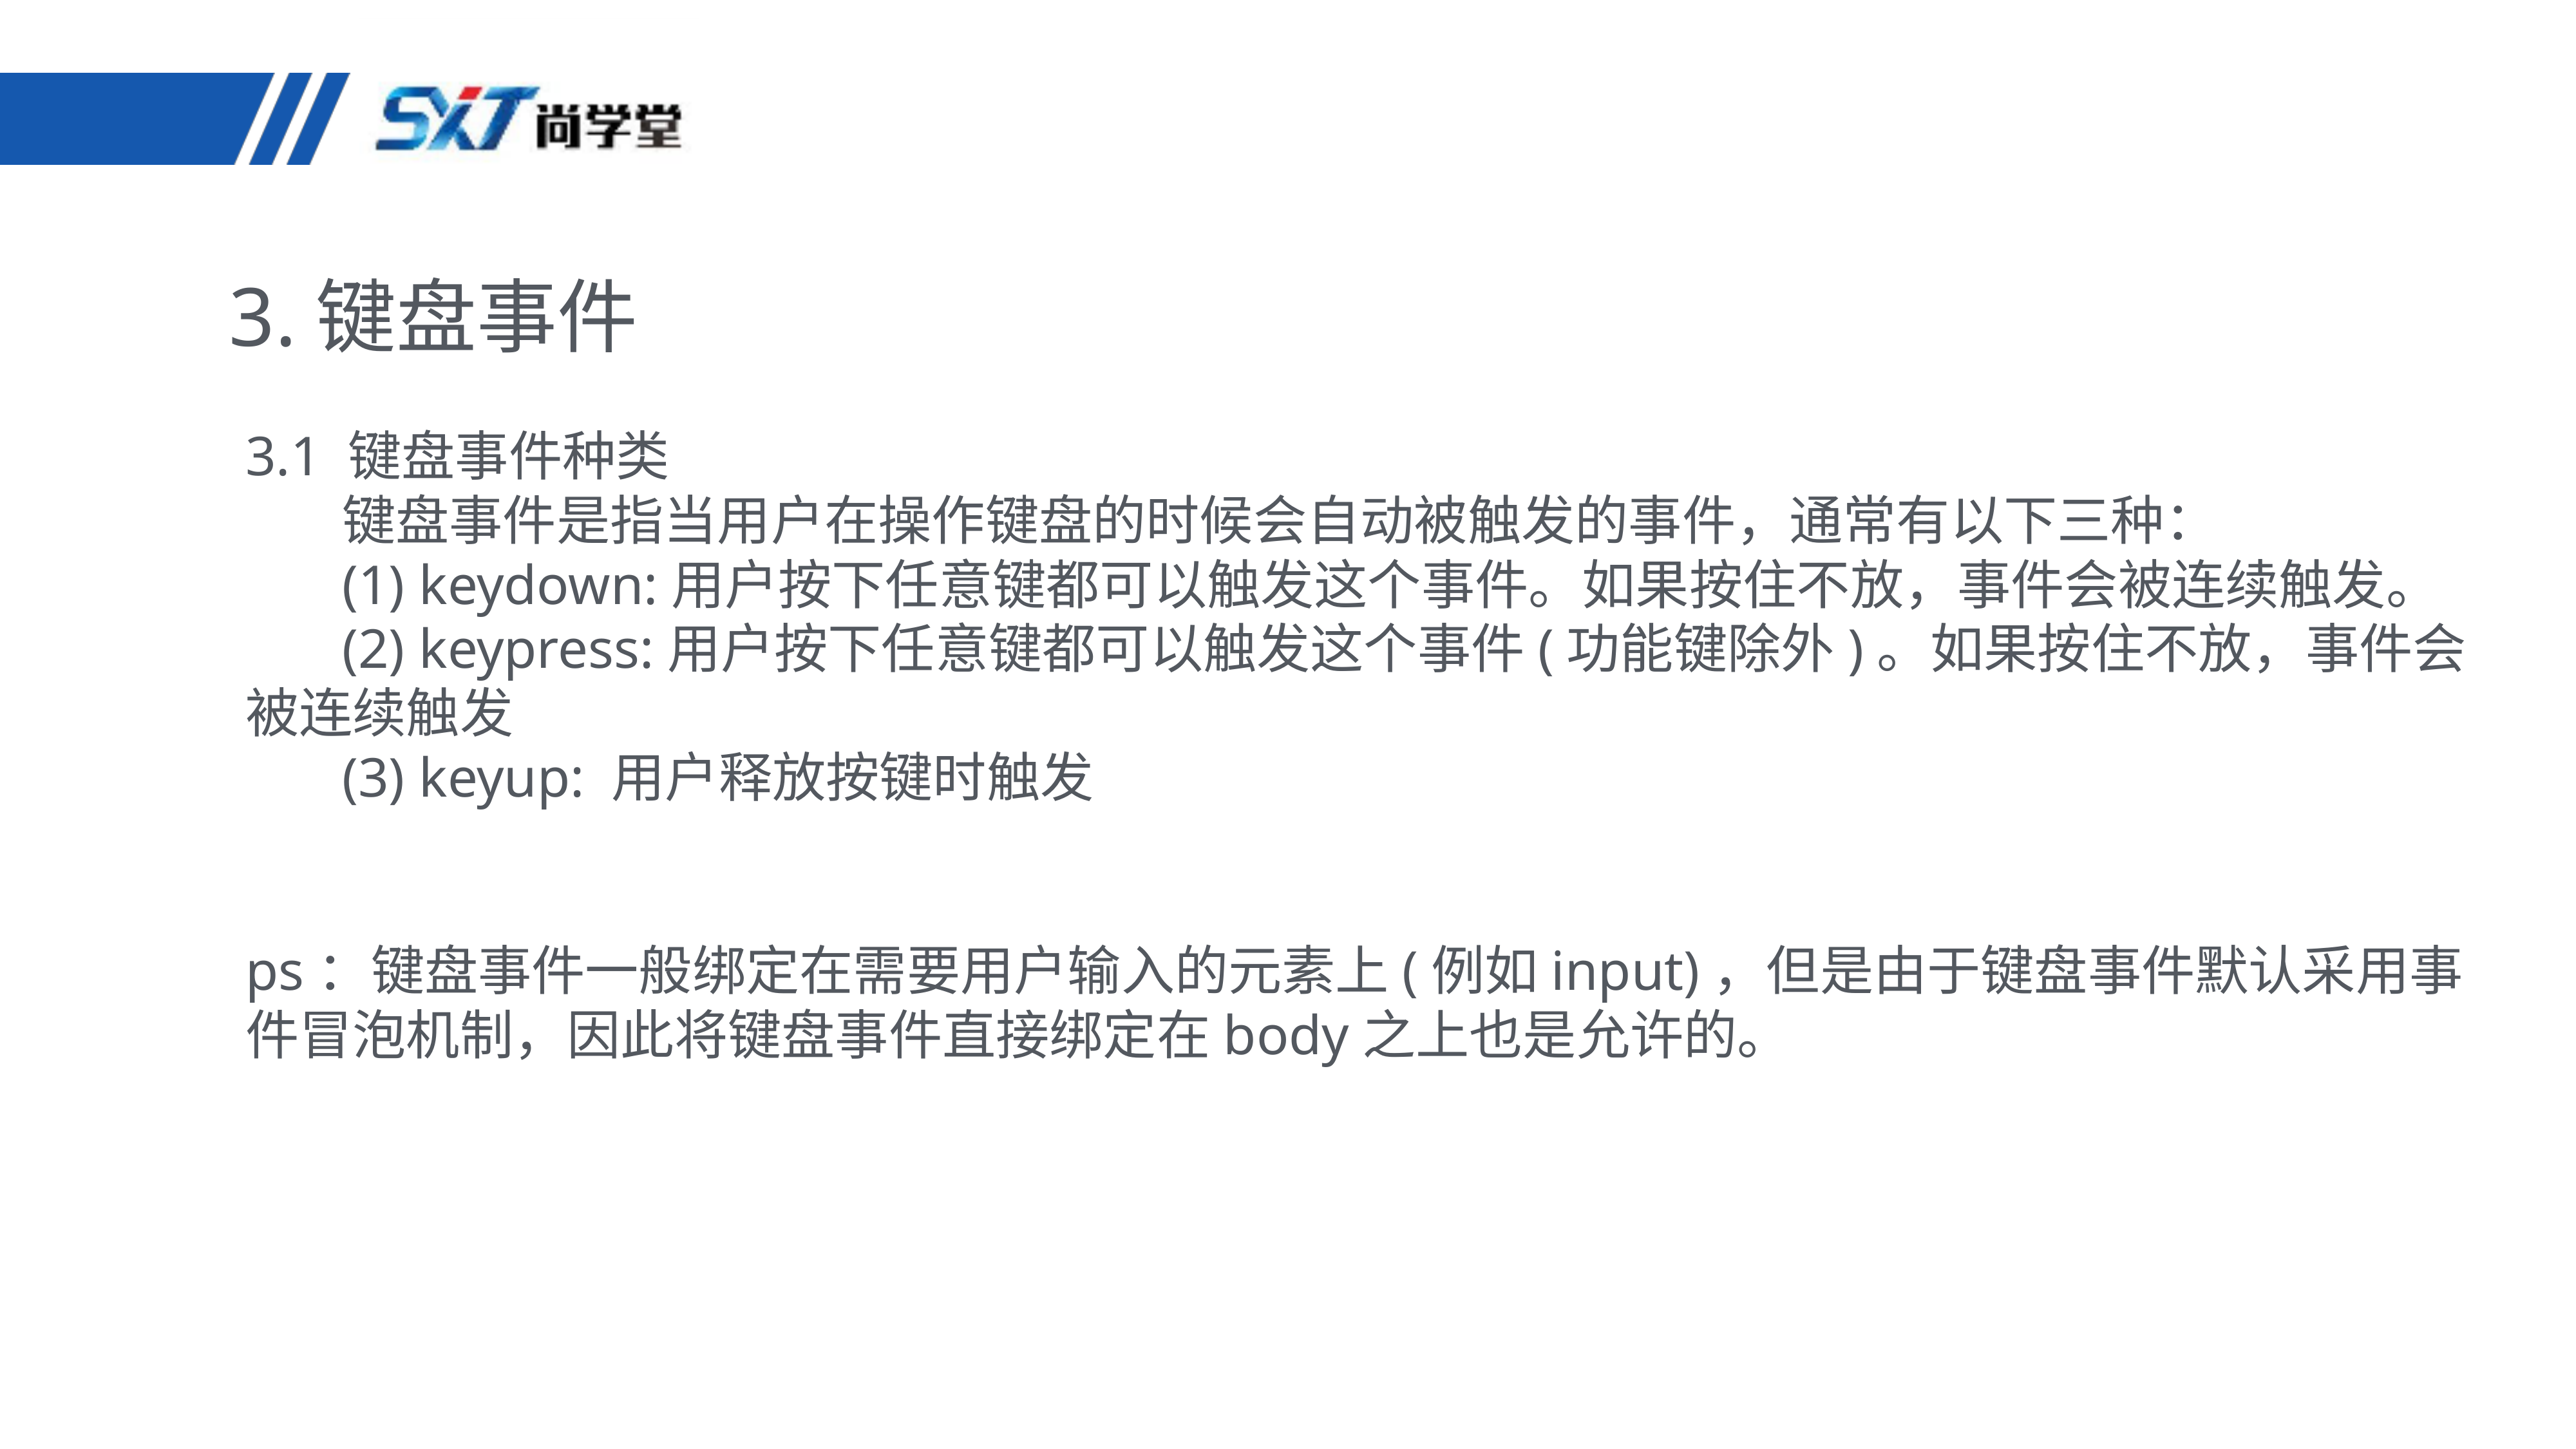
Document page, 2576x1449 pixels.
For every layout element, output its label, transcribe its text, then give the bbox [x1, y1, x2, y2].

text_box 3.键盘事件 [223, 241, 2353, 368]
text_box 3.1 键盘事件种类 键盘事件是指当用户在操作键盘的时候会自动被触发的事件，通常有以下三种： (1) keydown:用户按下任意键都可以触发这个事件。如果按住不放，事件会被连续触发。 (2) keypress:用户按下任意键都可以触发这个事件(功能键除外)。如果按住不放，事件会被连续触发 (3) keyup: 用户释放按键时触发 ps：键盘事件一般绑定在需要用户输入的元素上(例如input)，但是由于键盘事件默认采用事件冒泡机制，因此将键盘事件直接绑定在body之上也是允许的。 [236, 417, 2483, 1070]
picture [0, 73, 350, 165]
picture [359, 17, 699, 242]
